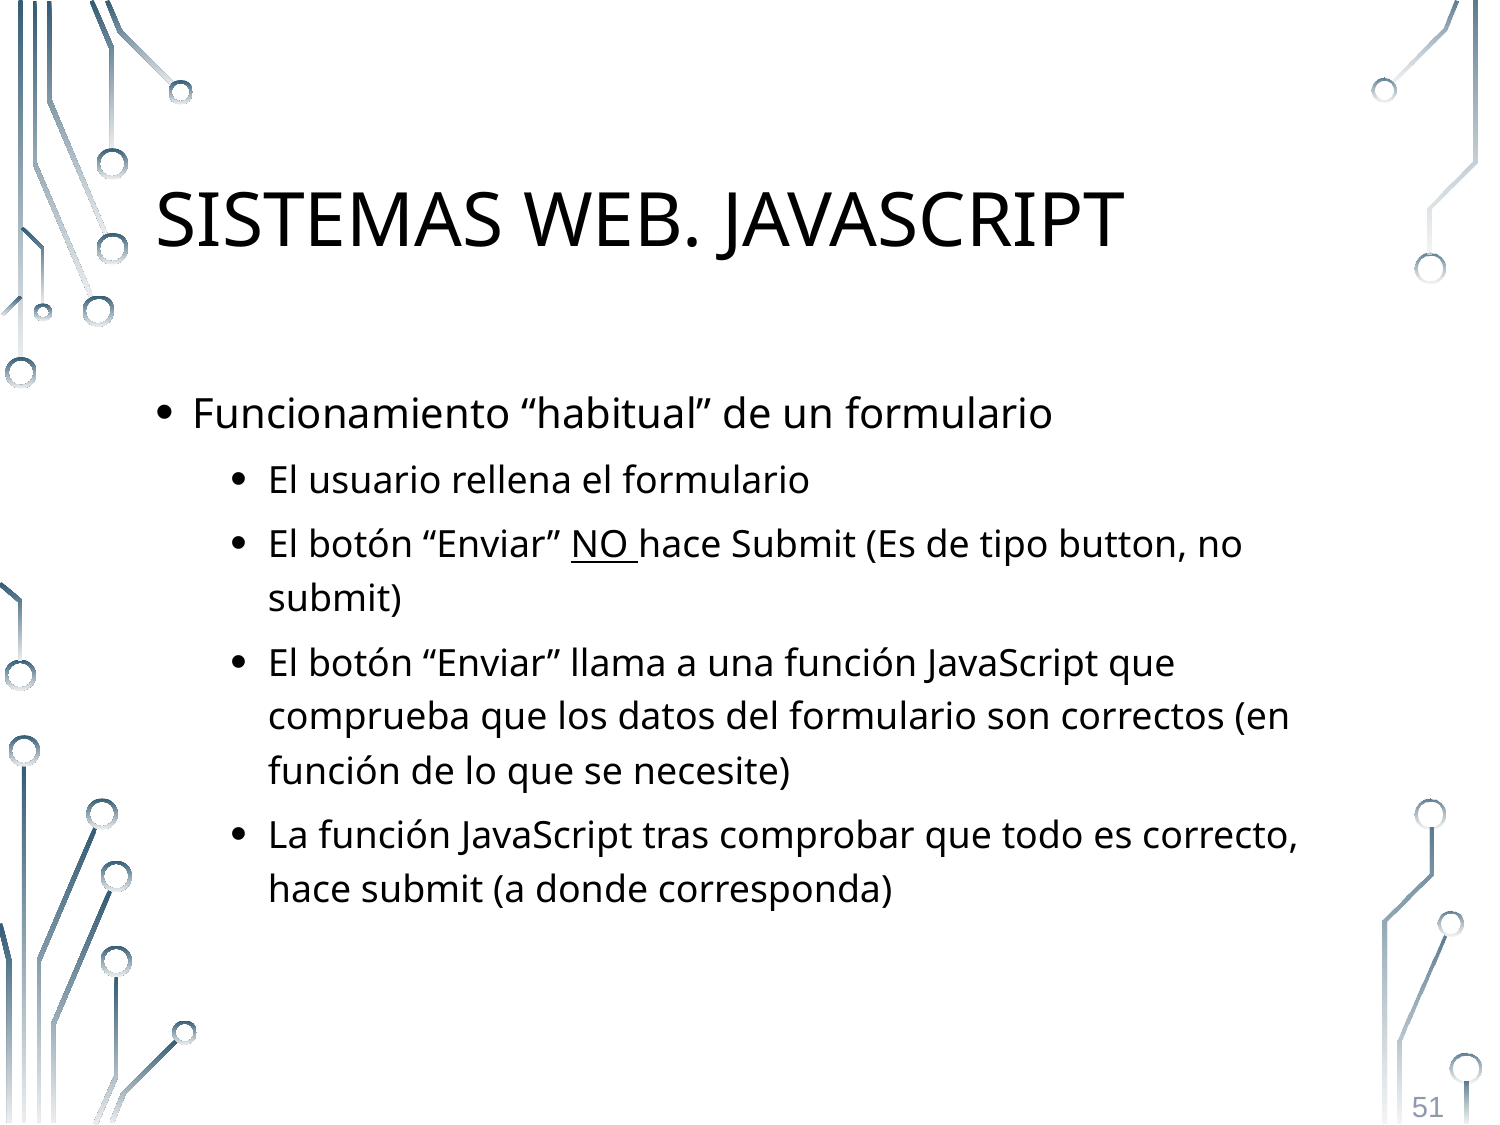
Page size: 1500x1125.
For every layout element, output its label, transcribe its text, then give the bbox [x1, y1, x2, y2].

title Sistemas Web. Javascript [140, 101, 1360, 344]
list Funcionamiento “habitual” de un formulario El usuario rellena el formulario El botón “Enviar” NO hace Submit (Es de tipo button, no submit) El botón “Enviar” llama a una función JavaScript que comprueba que los datos del formulario son correctos (en función de lo que se necesite) La función JavaScript tras comprobar que todo es correcto, hace submit (a donde corresponda) [140, 369, 1360, 1106]
